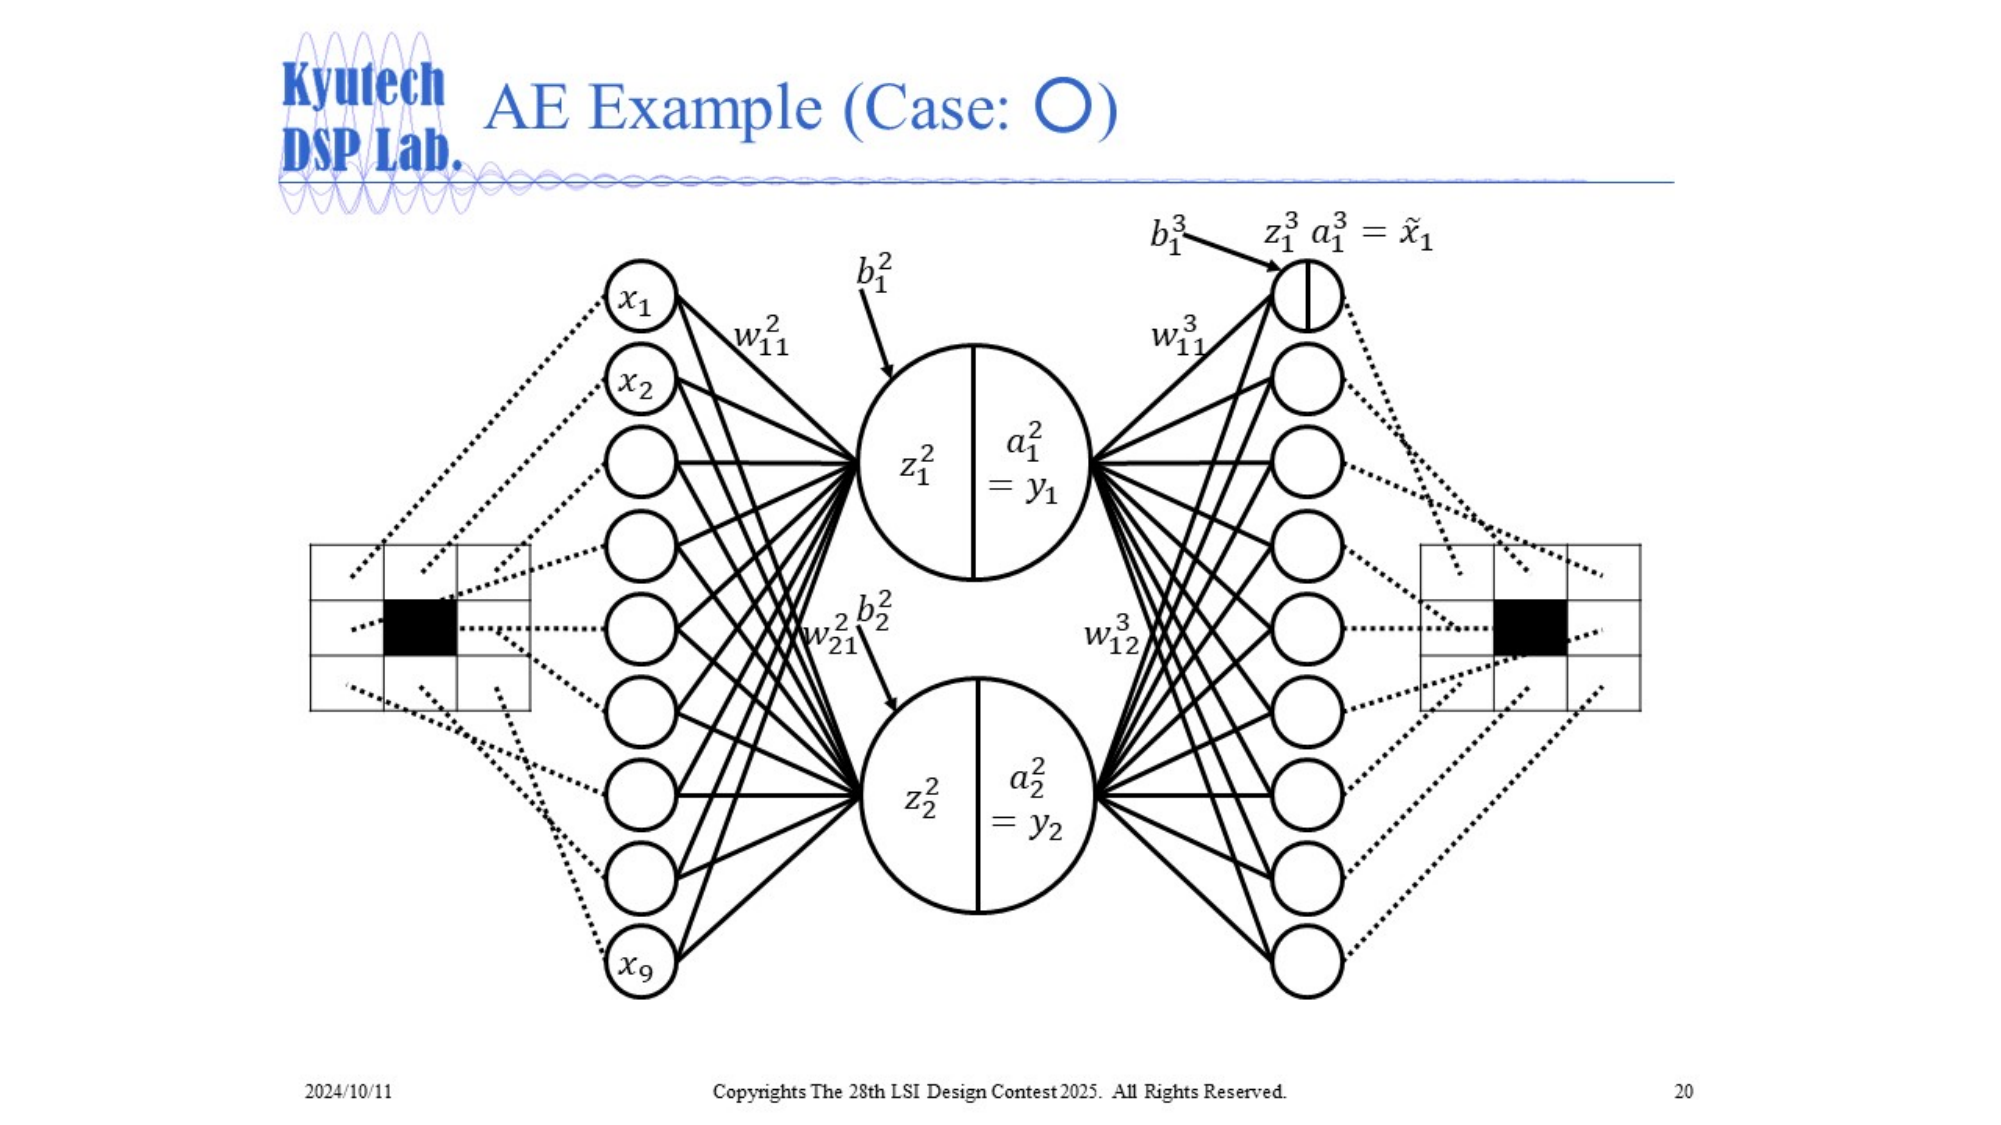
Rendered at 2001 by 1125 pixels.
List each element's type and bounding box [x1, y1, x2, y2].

picture [249, 0, 1751, 1125]
